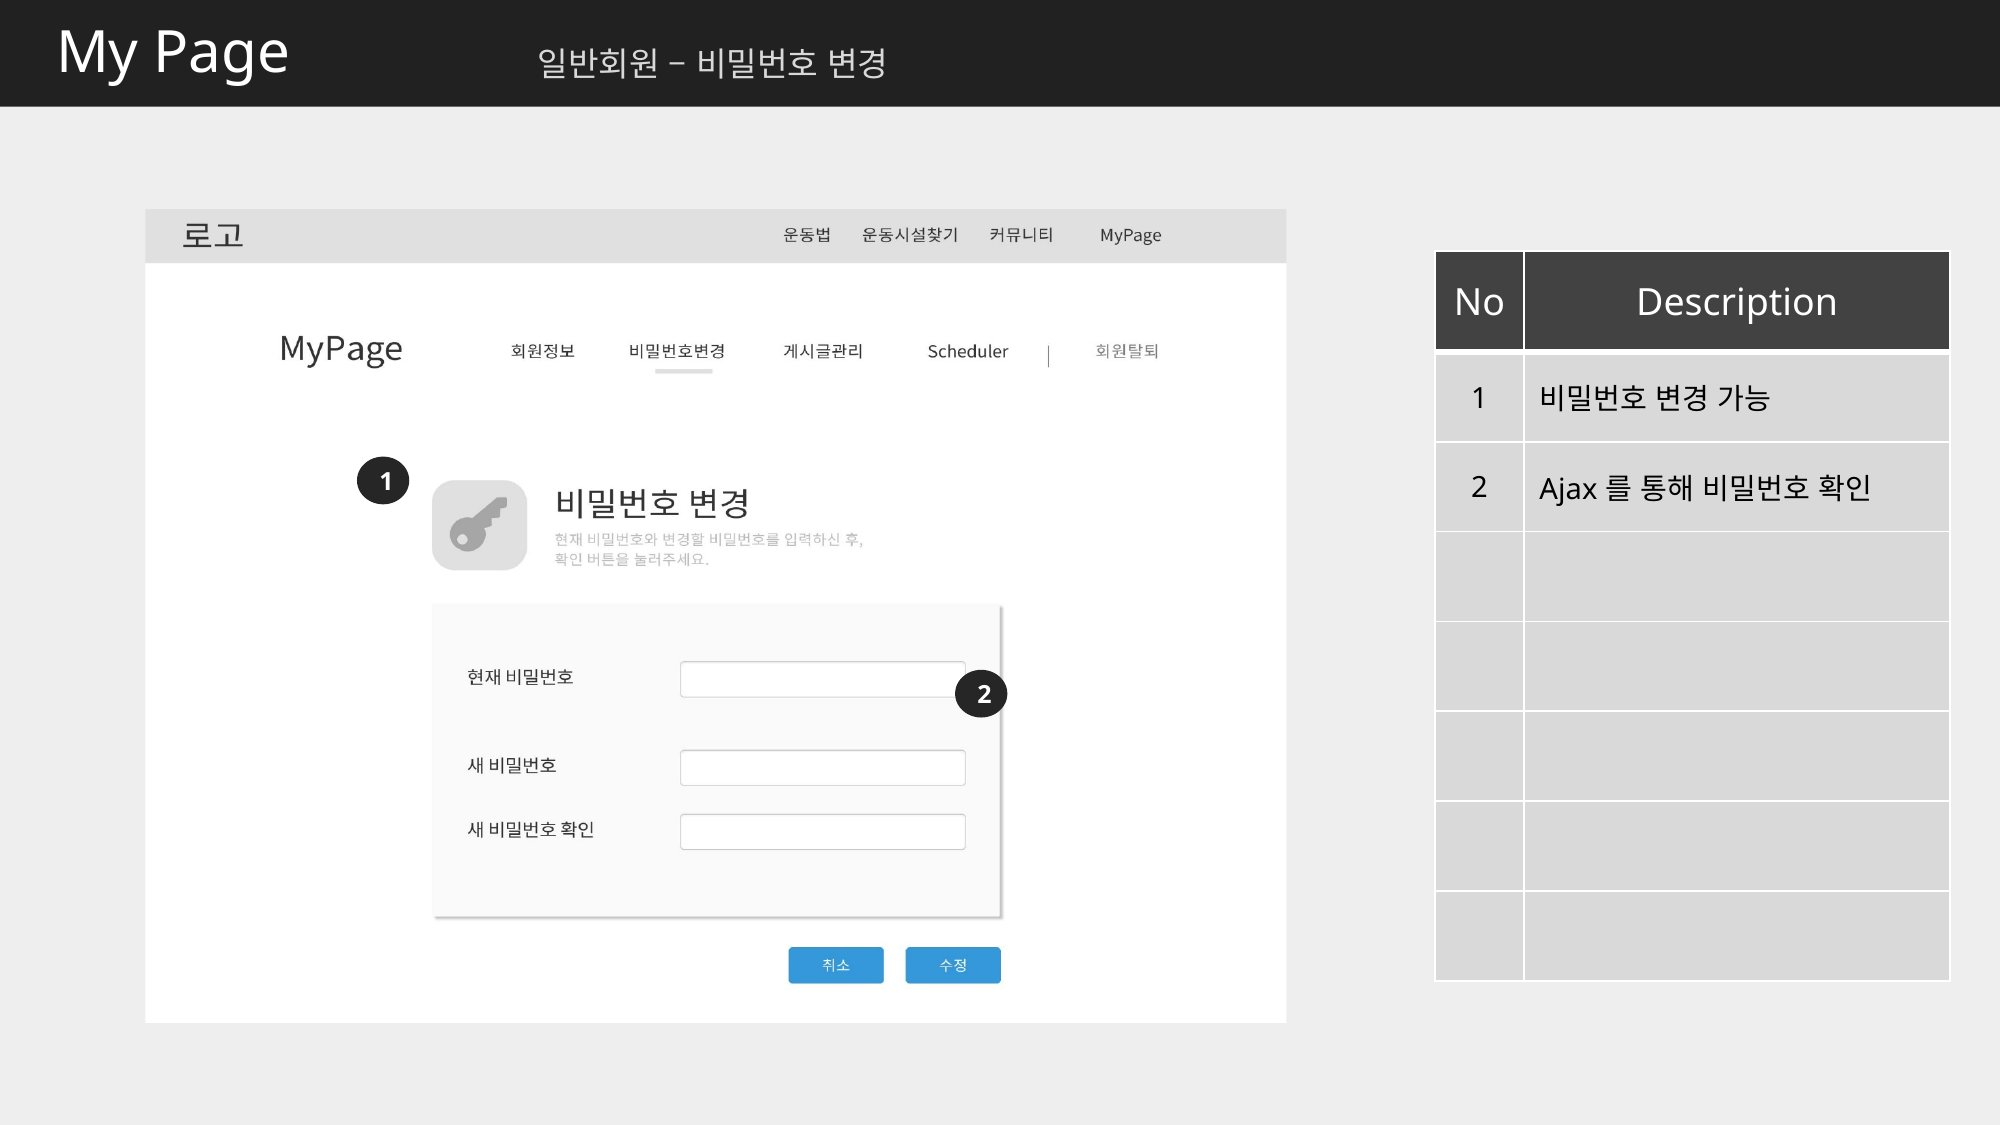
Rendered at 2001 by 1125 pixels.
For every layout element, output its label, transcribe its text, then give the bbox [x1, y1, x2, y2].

list 일반회원 – 비밀번호 변경 [522, 0, 1168, 107]
title My Page [41, 0, 522, 107]
table_header Description [1525, 252, 1949, 349]
table_cell [1436, 622, 1523, 710]
table_cell [1525, 532, 1949, 621]
table_cell 비밀번호 변경 가능 [1525, 355, 1949, 441]
table_cell 2 [1436, 443, 1523, 531]
table_cell [1525, 622, 1949, 710]
table_header No [1436, 252, 1523, 349]
table_cell [1436, 892, 1523, 980]
table_cell [1525, 712, 1949, 800]
table_cell [1436, 712, 1523, 800]
table_cell 1 [1436, 355, 1523, 441]
table_cell [1525, 892, 1949, 980]
table_cell [1436, 532, 1523, 621]
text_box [145, 209, 1287, 1023]
table_cell [1436, 802, 1523, 890]
table_cell [1525, 802, 1949, 890]
table_cell Ajax를 통해 비밀번호 확인 [1525, 443, 1949, 531]
